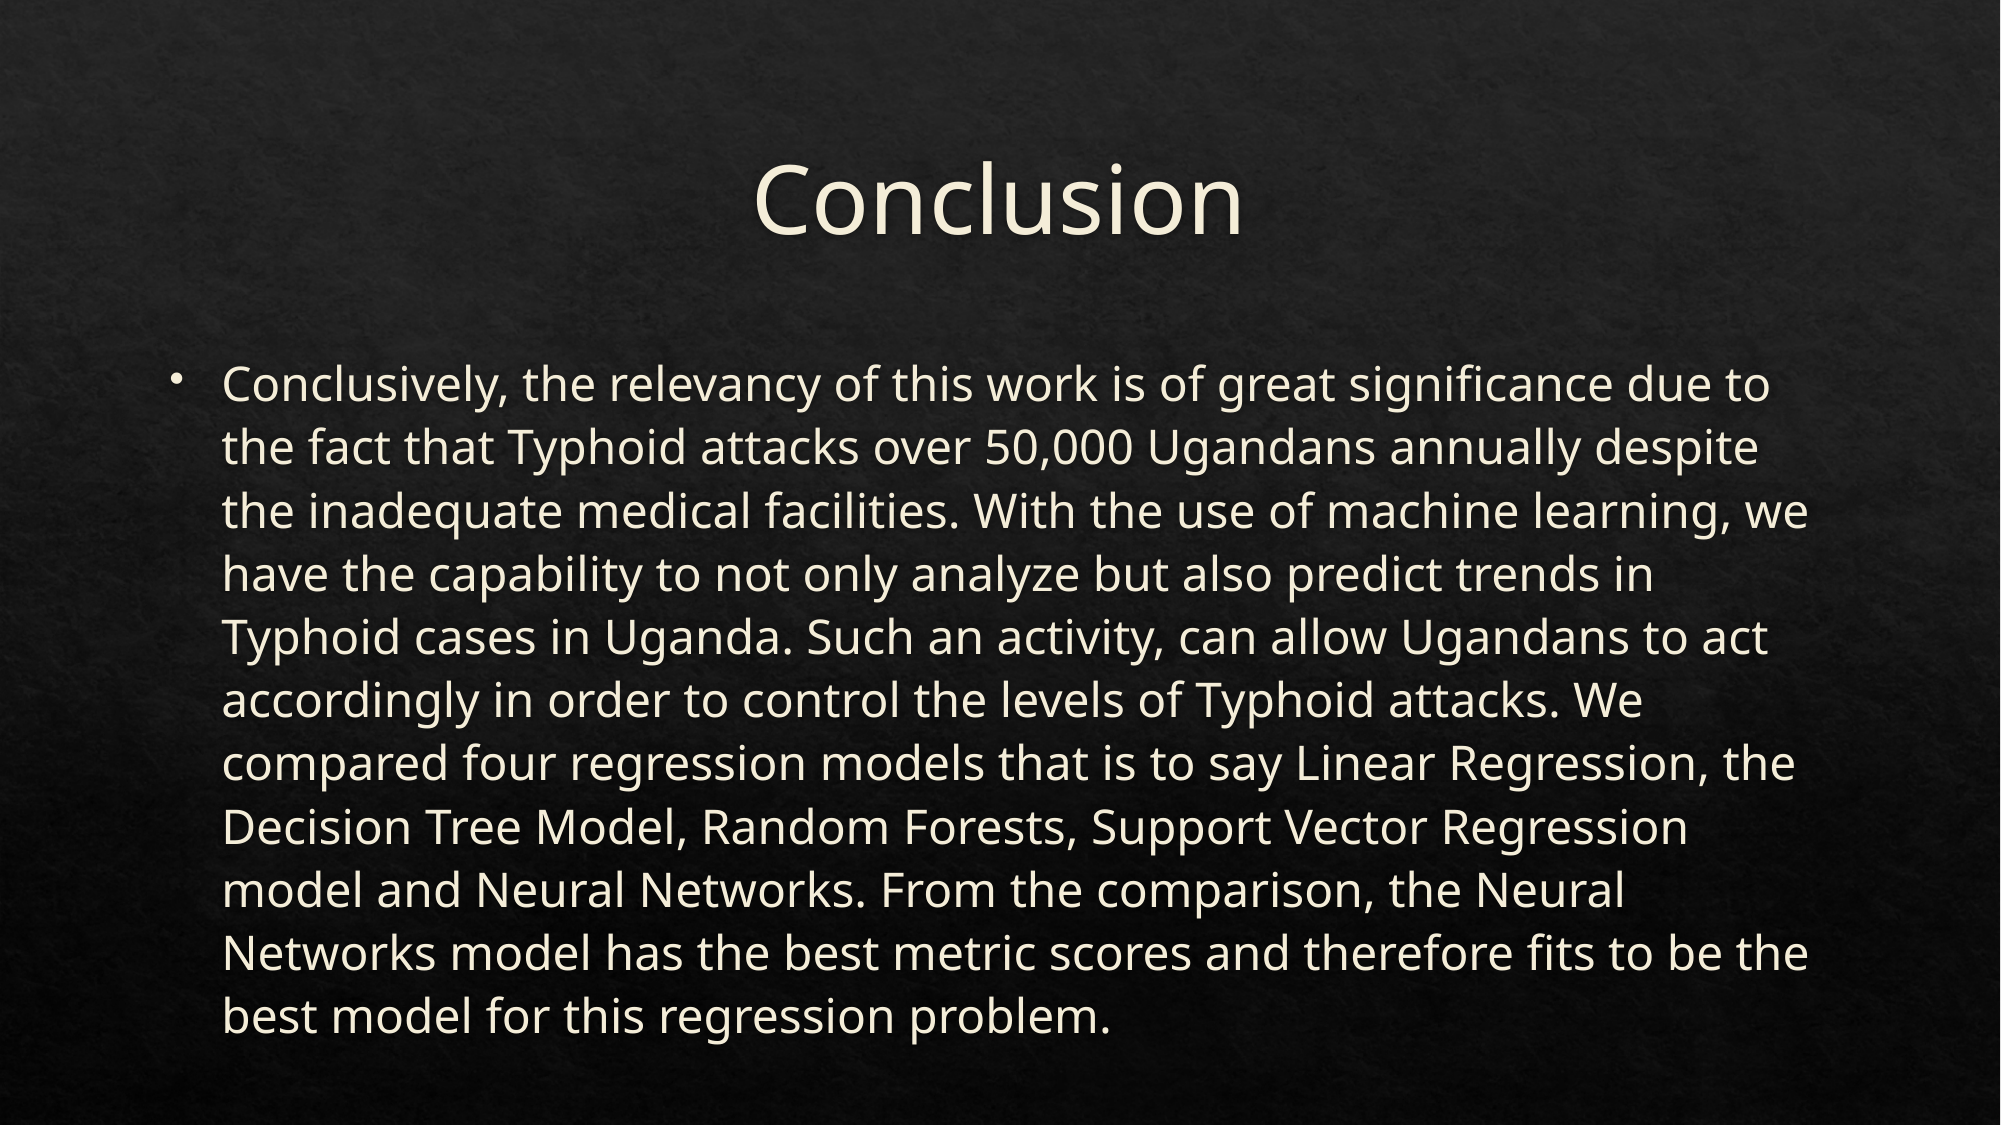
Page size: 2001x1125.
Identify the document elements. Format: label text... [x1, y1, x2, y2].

title Conclusion [149, 99, 1849, 307]
list Conclusively, the relevancy of this work is of great significance due to the fact that Typhoid attacks over 50,000 Ugandans annually despite the inadequate medical facilities. With the use of machine learning, we have the capability to not only analyze but also predict trends in Typhoid cases in Uganda. Such an activity, can allow Ugandans to act accordingly in order to control the levels of Typhoid attacks. We compared four regression models that is to say Linear Regression, the Decision Tree Model, Random Forests, Support Vector Regression model and Neural Networks. From the comparison, the Neural Networks model has the best metric scores and therefore fits to be the best model for this regression problem. [149, 340, 1849, 950]
